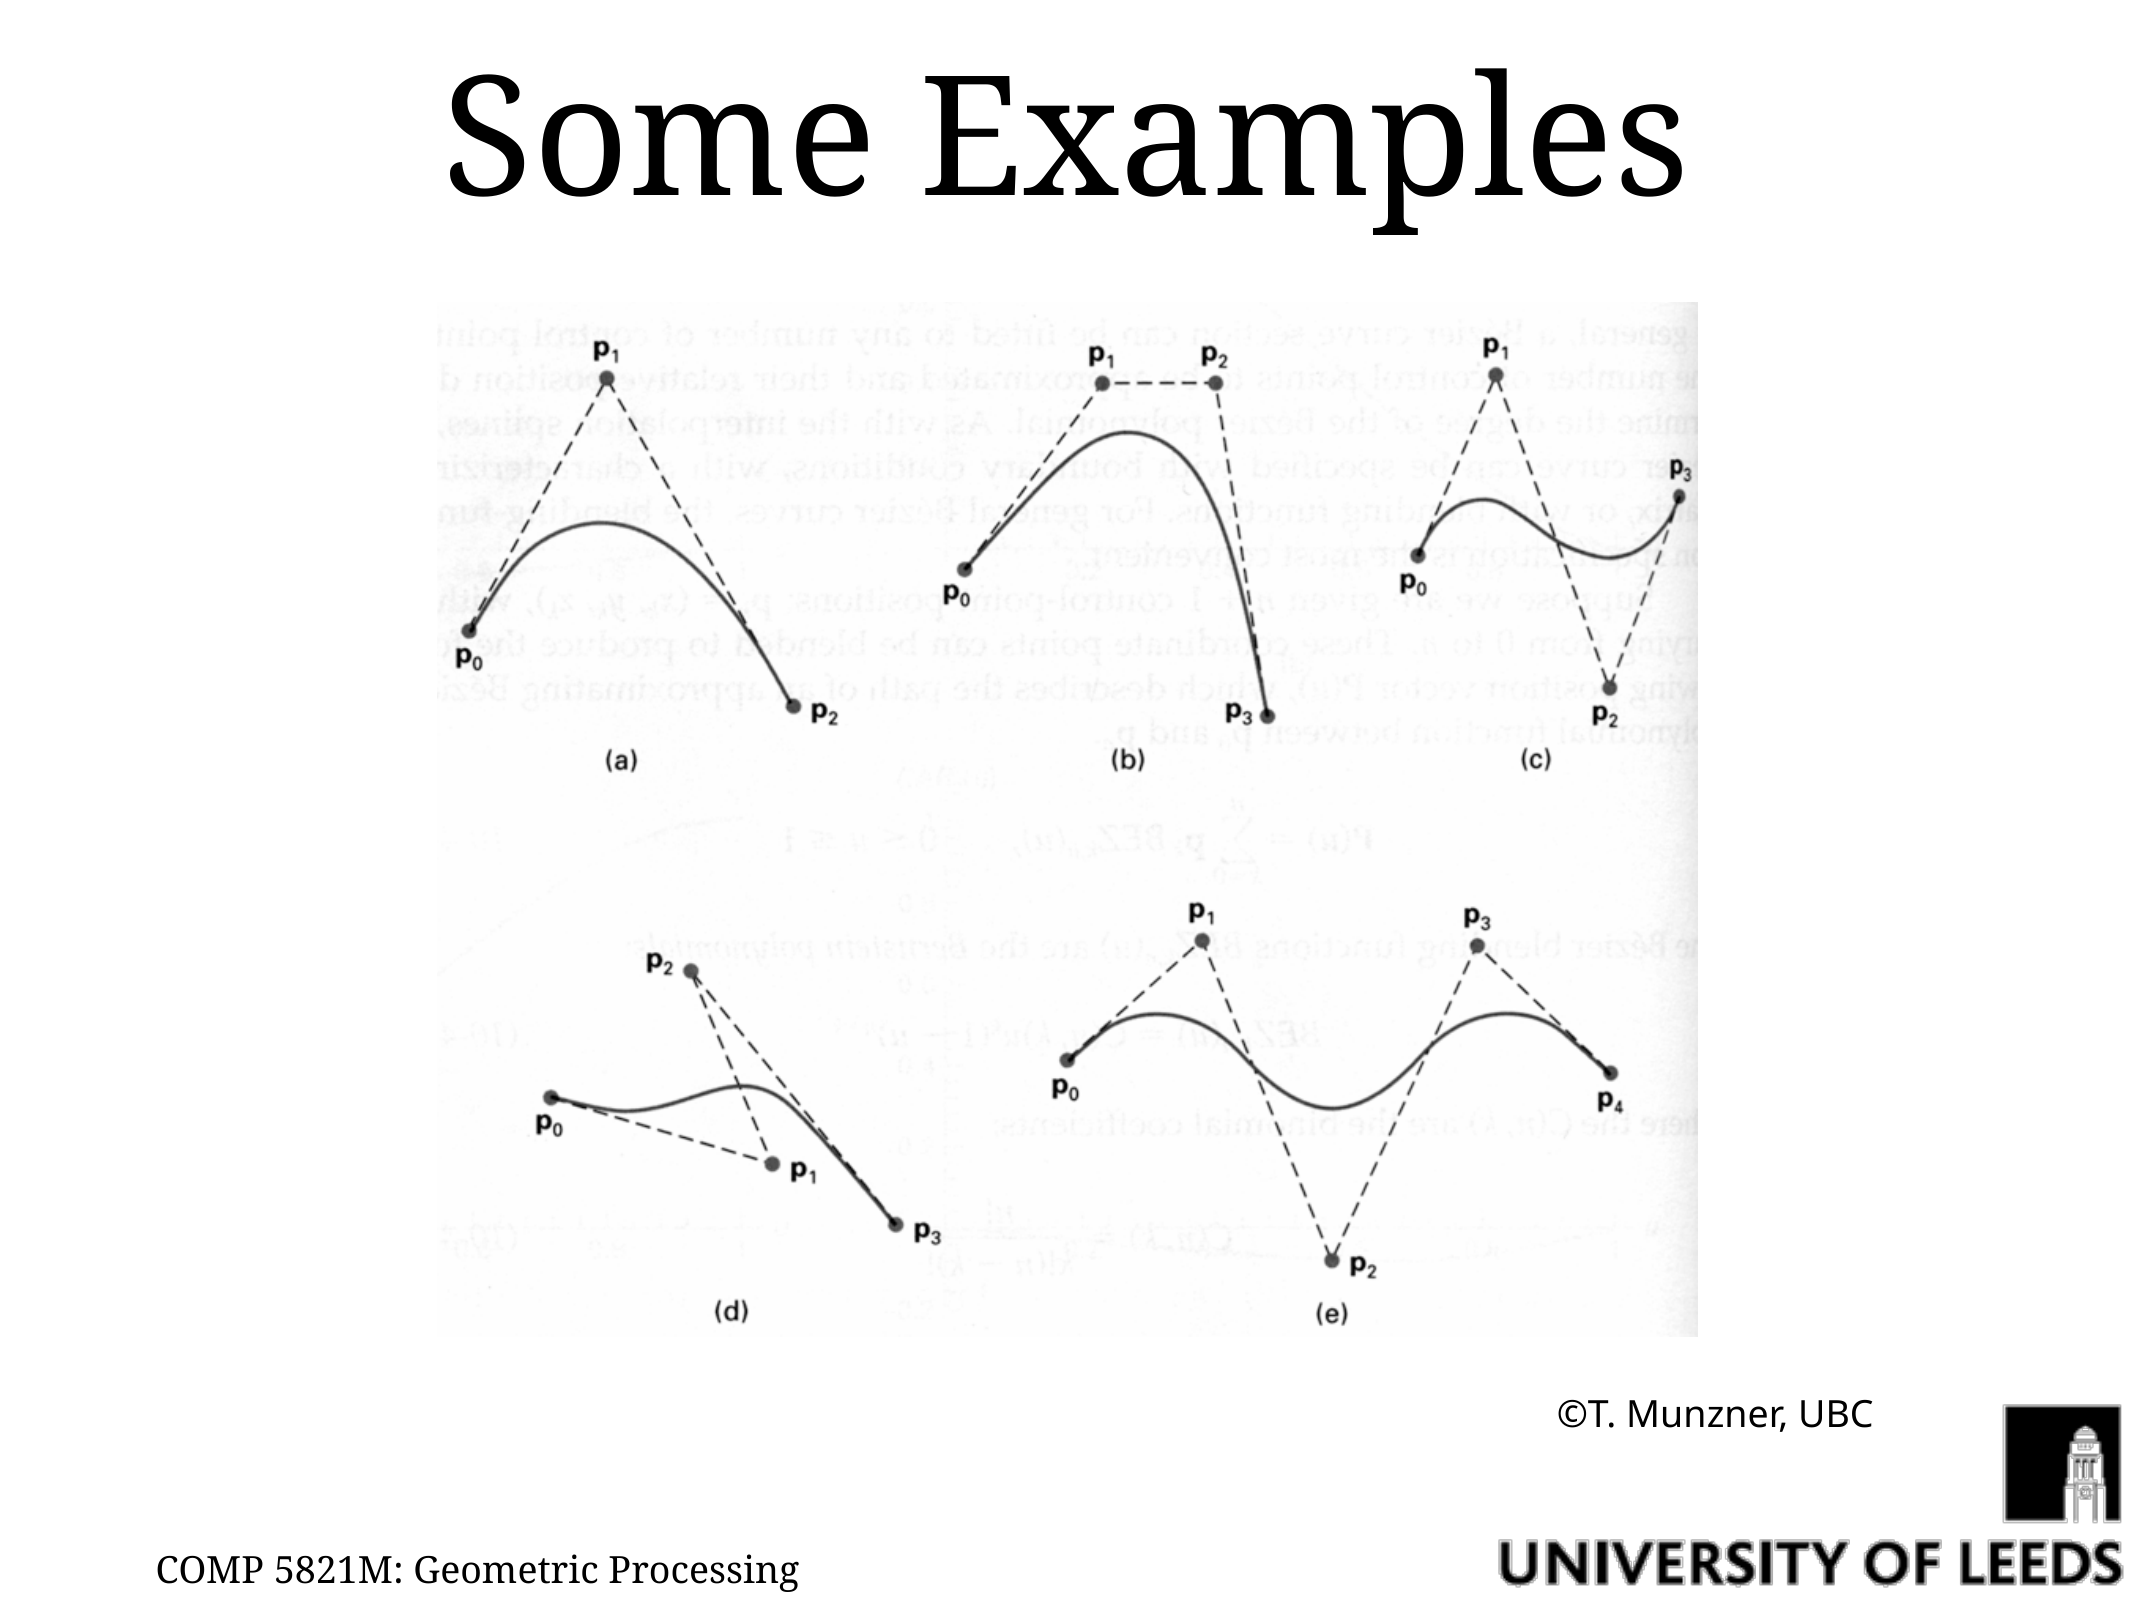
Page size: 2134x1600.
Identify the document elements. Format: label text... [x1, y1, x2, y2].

picture [1491, 1339, 2132, 1600]
picture [437, 301, 1698, 1338]
title Some Examples [30, 9, 2103, 248]
text_box ©T. Munzner, UBC [1548, 1383, 1883, 1444]
